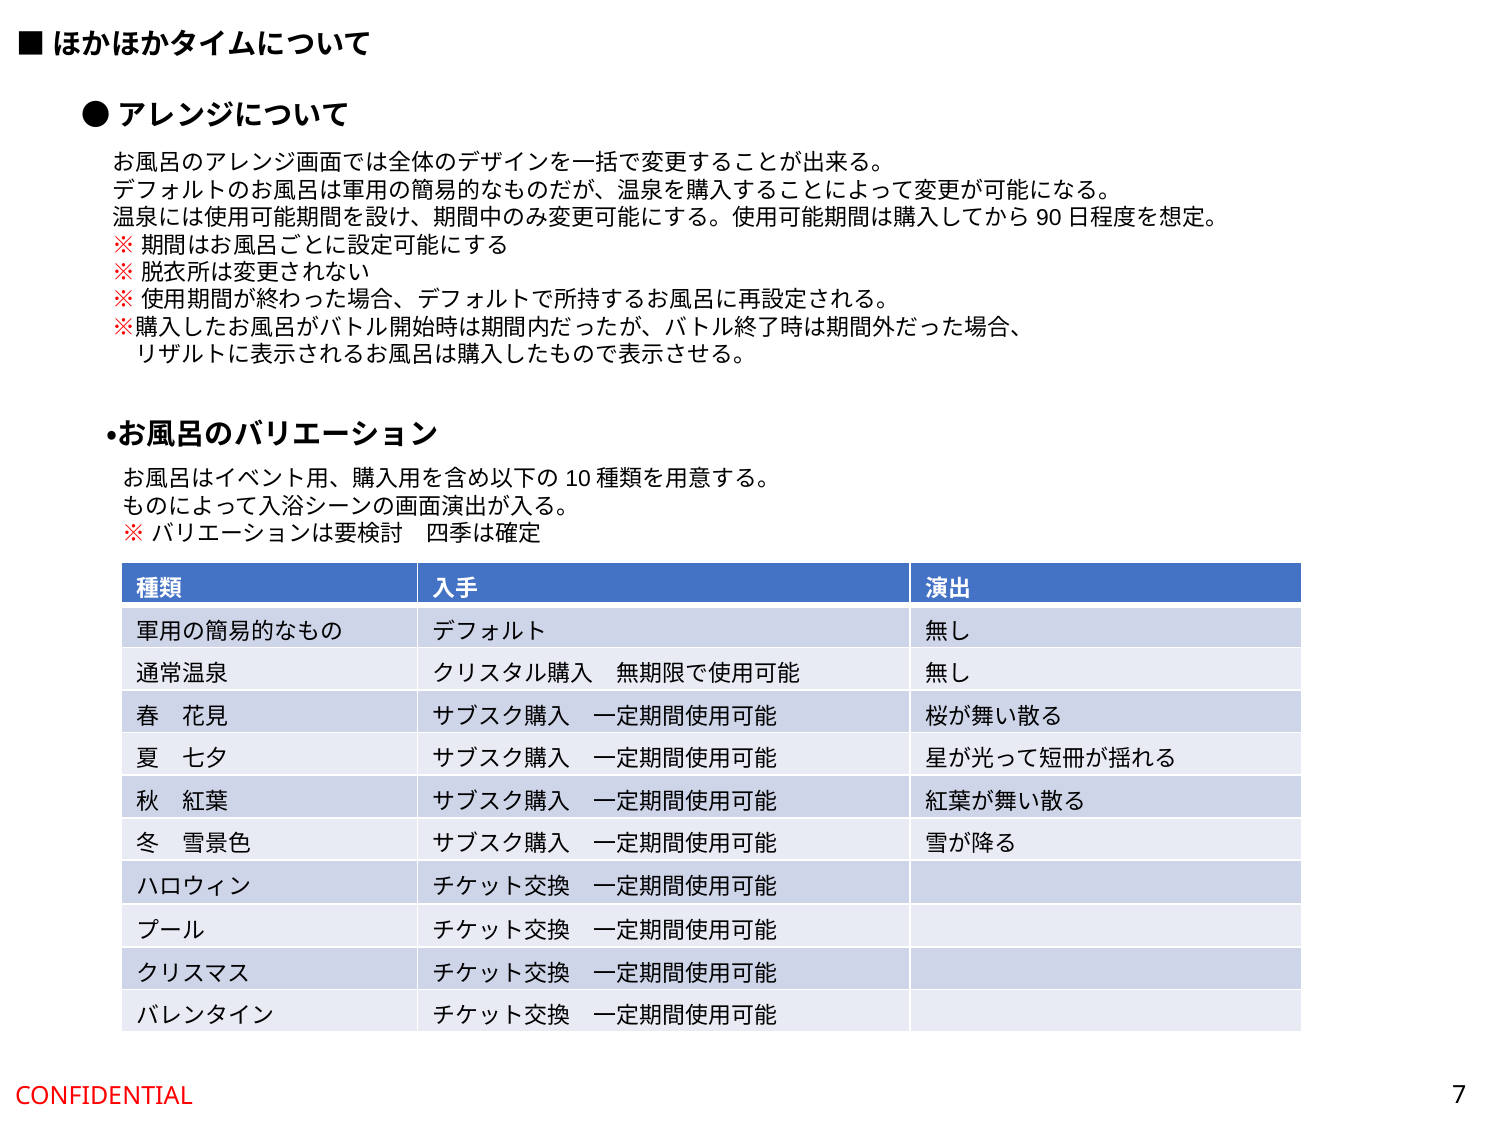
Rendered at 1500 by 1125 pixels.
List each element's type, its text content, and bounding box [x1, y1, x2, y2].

text_box お風呂はイベント用、購入用を含め以下の10種類を用意する。 ものによって入浴シーンの画面演出が入る。 ※バリエーションは要検討 四季は確定 [108, 456, 796, 554]
table_cell サブスク購入 一定期間使用可能 [418, 733, 909, 774]
table_cell サブスク購入 一定期間使用可能 [418, 776, 909, 817]
table_header 演出 [911, 563, 1301, 602]
table_cell [911, 990, 1301, 1031]
text_box お風呂のアレンジ画面では全体のデザインを一括で変更することが出来る。 デフォルトのお風呂は軍用の簡易的なものだが、温泉を購入することによって変更が可能になる。 温泉には使用可能期間を設け、期間中のみ変更可能にする。使用可能期間は購入してから90日程度を想定。 ※期間はお風呂ごとに設定可能にする ※脱衣所は変更されない ※使用期間が終わった場合、デフォルトで所持するお風呂に再設定される。 ※購入したお風呂がバトル開始時は期間内だったが、バトル終了時は期間外だった場合、 リザルトに表示されるお風呂は購入したもので表示させる。 [97, 140, 1244, 375]
table_cell サブスク購入 一定期間使用可能 [418, 819, 909, 859]
table_cell 冬 雪景色 [122, 819, 417, 859]
table_cell 夏 七夕 [122, 733, 417, 774]
text_box ●アレンジについて [66, 88, 366, 139]
table_cell [911, 905, 1301, 946]
table_cell 無し [911, 648, 1301, 689]
table_cell プール [122, 905, 417, 946]
table_cell [911, 948, 1301, 989]
table_cell 秋 紅葉 [122, 776, 417, 817]
text_box ■ほかほかタイムについて [1, 17, 388, 68]
table_cell バレンタイン [122, 990, 417, 1031]
table_cell チケット交換 一定期間使用可能 [418, 861, 909, 903]
slide_number 7 [1143, 1065, 1482, 1125]
table_cell 通常温泉 [122, 648, 417, 689]
table_cell 紅葉が舞い散る [911, 776, 1301, 817]
table_cell 雪が降る [911, 819, 1301, 859]
table_cell クリスマス [122, 948, 417, 989]
text_box ・お風呂のバリエーション [91, 408, 454, 459]
table_cell チケット交換 一定期間使用可能 [418, 948, 909, 989]
table_cell デフォルト [418, 608, 909, 647]
table_cell [911, 861, 1301, 903]
table_cell 無し [911, 608, 1301, 647]
table_cell サブスク購入 一定期間使用可能 [418, 691, 909, 732]
table_cell チケット交換 一定期間使用可能 [418, 990, 909, 1031]
table_header 種類 [122, 563, 417, 602]
table_cell 春 花見 [122, 691, 417, 732]
table_cell チケット交換 一定期間使用可能 [418, 905, 909, 946]
table_cell クリスタル購入 無期限で使用可能 [418, 648, 909, 689]
footer CONFIDENTIAL [0, 1065, 507, 1125]
table_header 入手 [418, 563, 909, 602]
table_cell 桜が舞い散る [911, 691, 1301, 732]
table_cell 軍用の簡易的なもの [122, 608, 417, 647]
table_cell ハロウィン [122, 861, 417, 903]
table_cell 星が光って短冊が揺れる [911, 733, 1301, 774]
